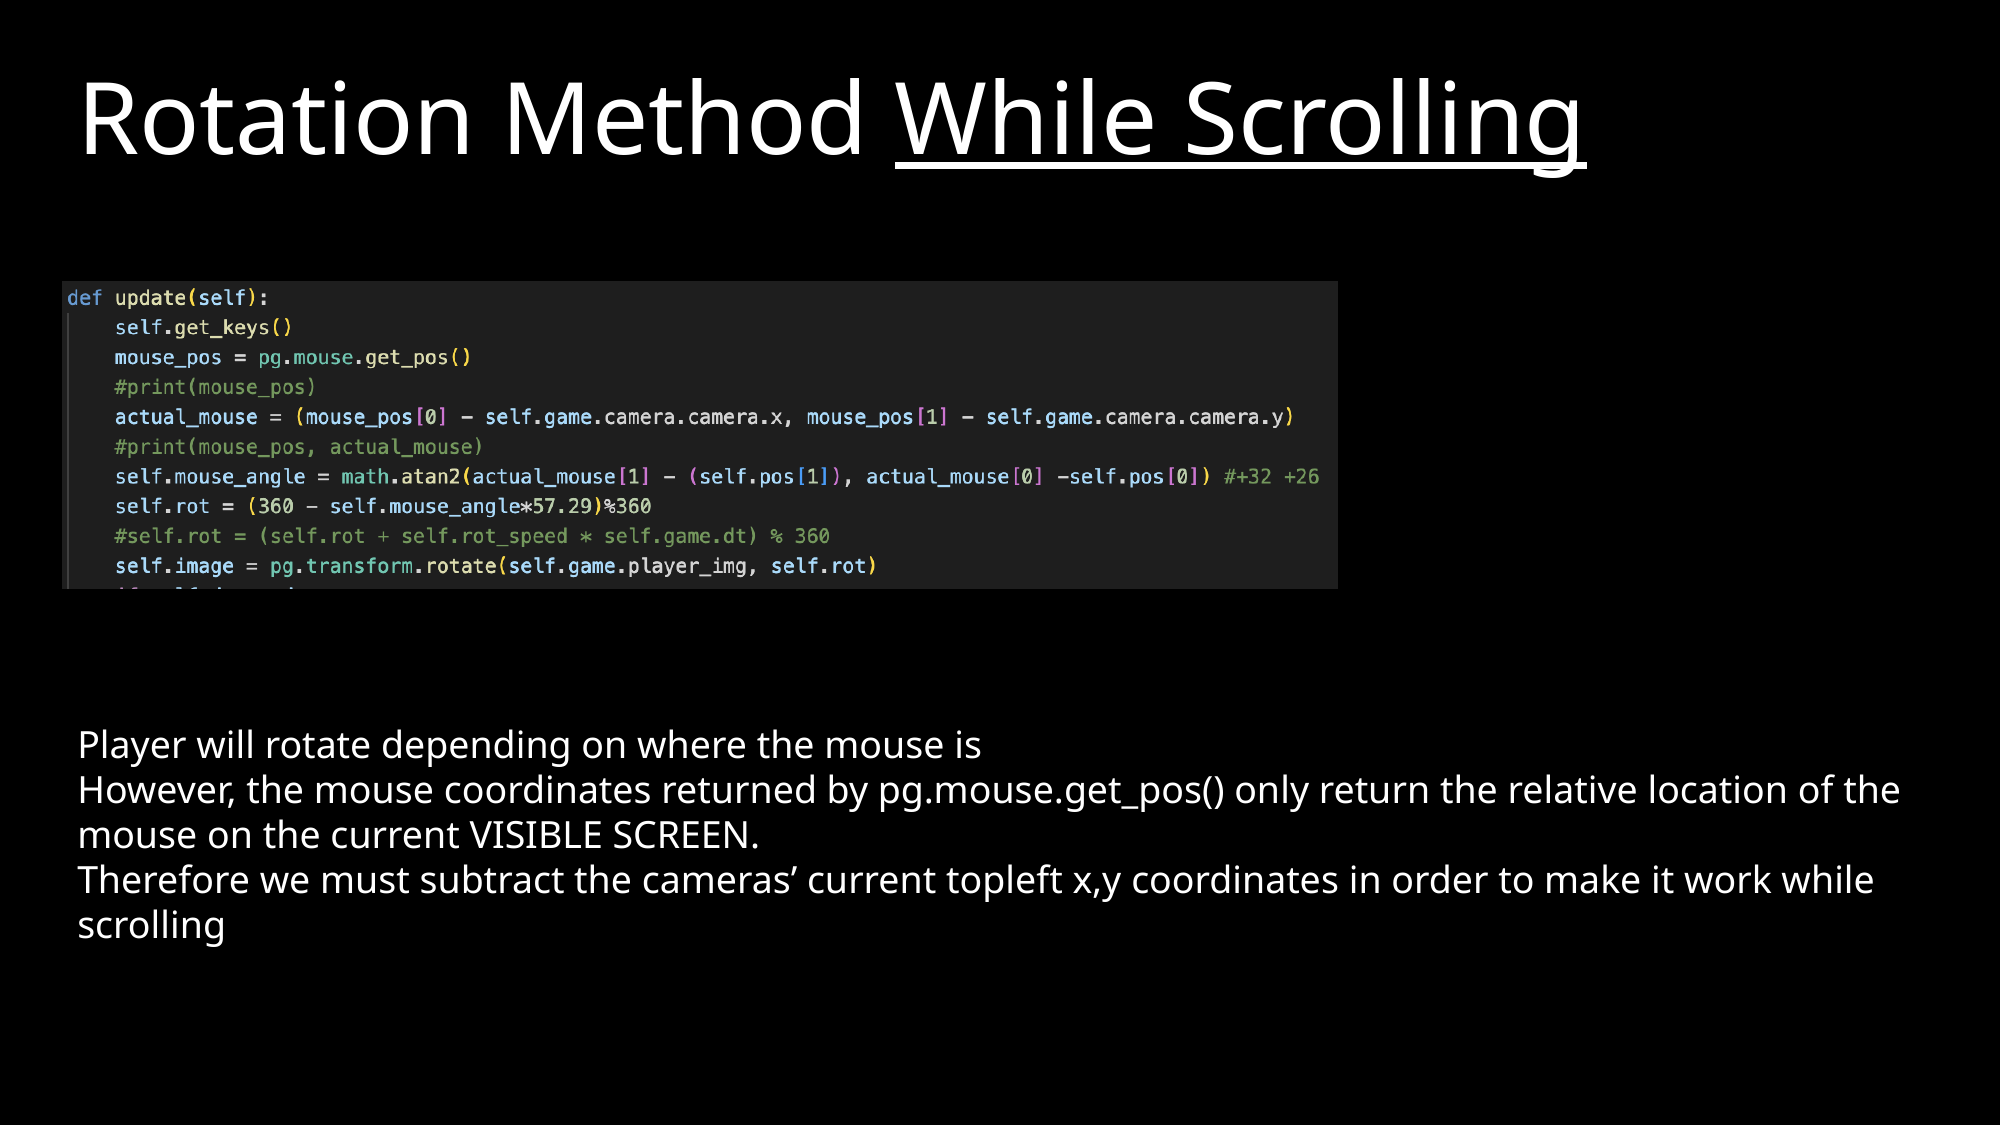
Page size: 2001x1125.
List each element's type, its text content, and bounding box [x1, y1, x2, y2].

text_box Player will rotate depending on where the mouse is However, the mouse coordinates returned by pg.mouse.get_pos() only return the relative location of the mouse on the current VISIBLE SCREEN. Therefore we must subtract the cameras’ current topleft x,y coordinates in order to make it work while scrolling [62, 713, 1991, 954]
text_box Rotation Method While Scrolling [62, 47, 1991, 182]
picture [62, 281, 1338, 589]
